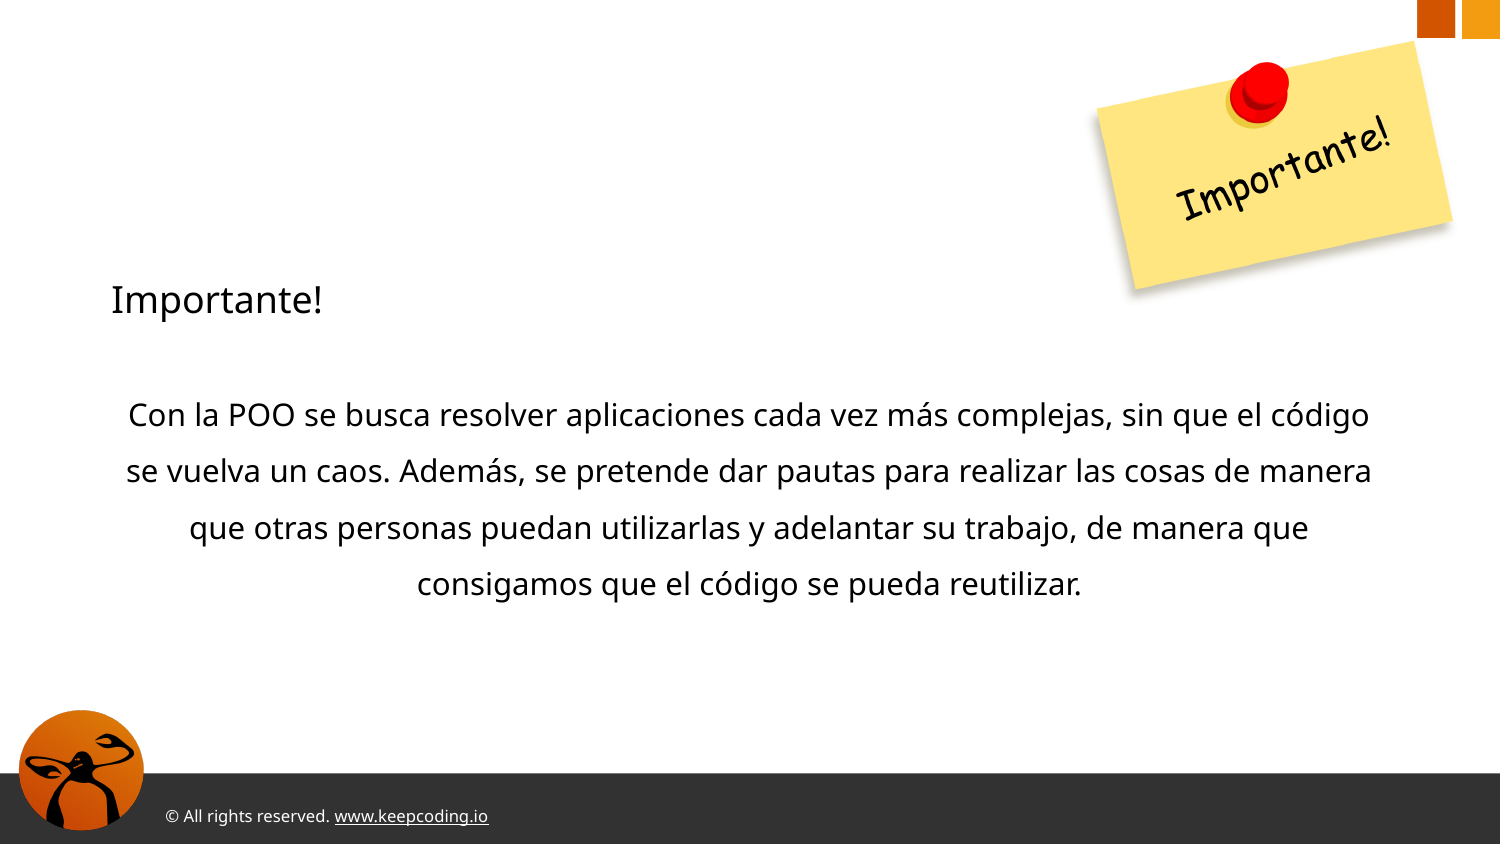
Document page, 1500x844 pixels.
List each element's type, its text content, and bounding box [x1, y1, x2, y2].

picture [0, 676, 237, 844]
text_box Importante! Con la POO se busca resolver aplicaciones cada vez más complejas, sin que el código se vuelva un caos. Además, se pretende dar pautas para realizar las cosas de manera que otras personas puedan utilizarlas y adelantar su trabajo, de manera que consigamos que el código se pueda reutilizar. [96, 238, 1404, 617]
picture [1083, 37, 1459, 306]
